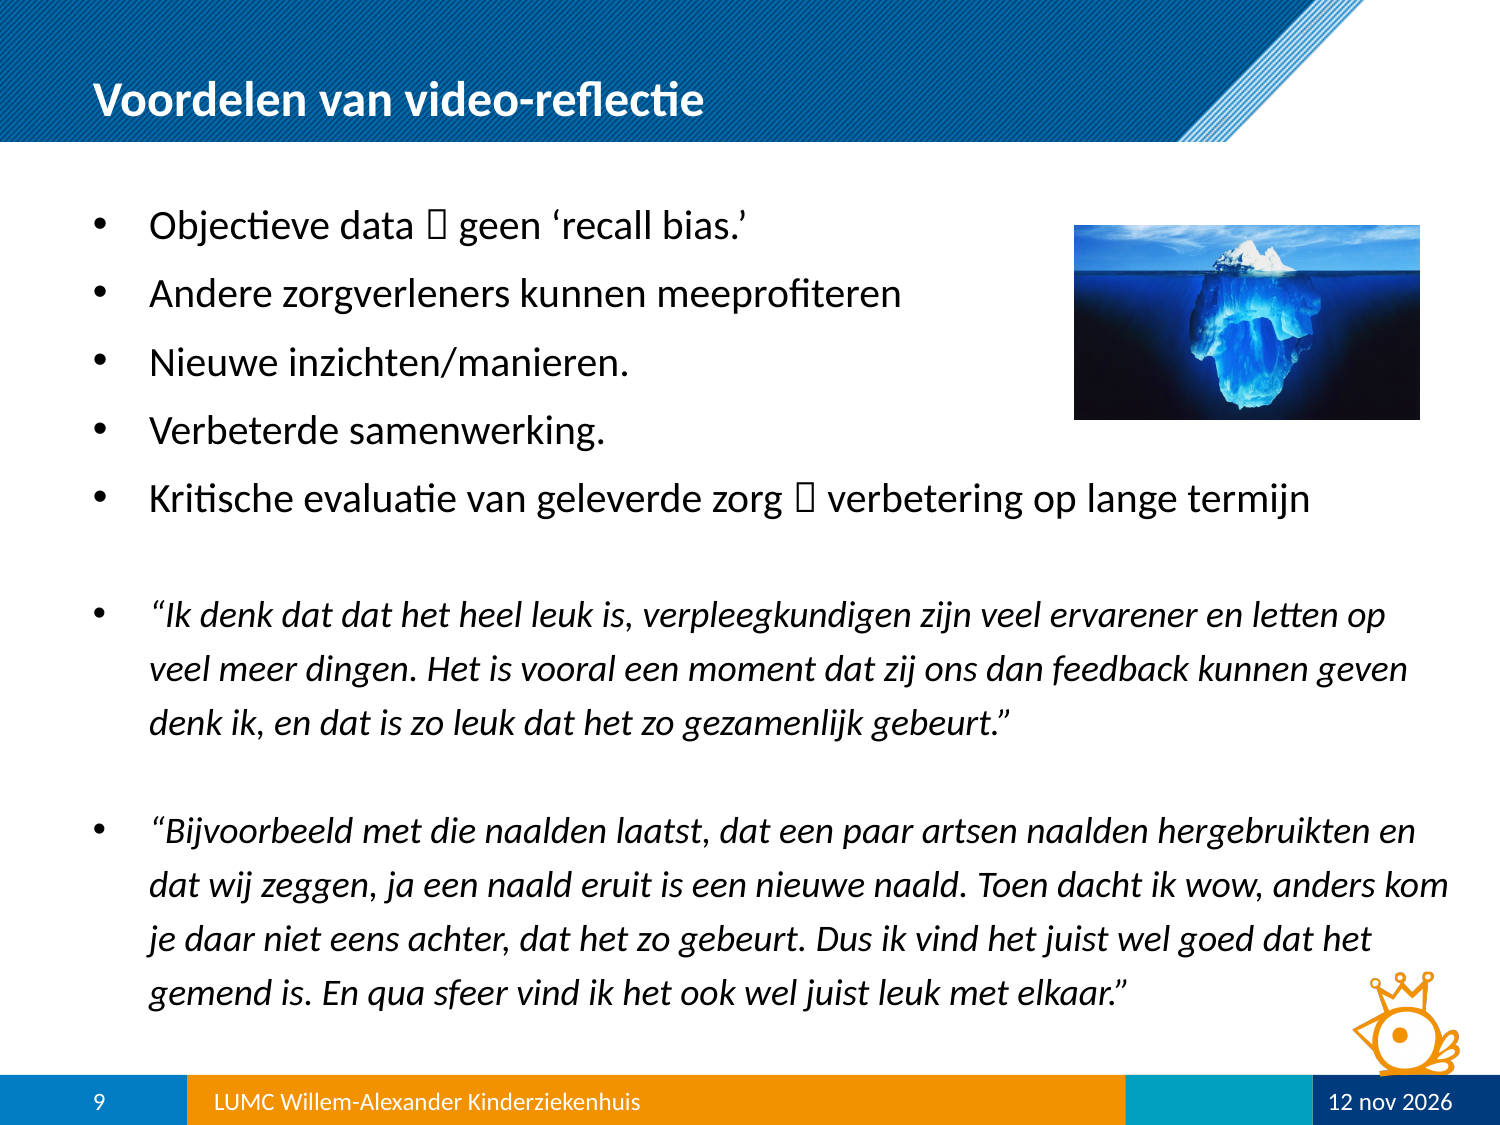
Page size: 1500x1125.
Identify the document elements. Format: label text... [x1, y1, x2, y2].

slide_number 30-nov-22 [1041, 1074, 1454, 1125]
list Objectieve data  geen ‘recall bias.’ Andere zorgverleners kunnen meeprofiteren Nieuwe inzichten/manieren. Verbeterde samenwerking. Kritische evaluatie van geleverde zorg  verbetering op lange termijn “Ik denk dat dat het heel leuk is, verpleegkundigen zijn veel ervarener en letten op veel meer dingen. Het is vooral een moment dat zij ons dan feedback kunnen geven denk ik, en dat is zo leuk dat het zo gezamenlijk gebeurt.” “Bijvoorbeeld met die naalden laatst, dat een paar artsen naalden hergebruikten en dat wij zeggen, ja een naald eruit is een nieuwe naald. Toen dacht ik wow, anders kom je daar niet eens achter, dat het zo gebeurt. Dus ik vind het juist wel goed dat het gemend is. En qua sfeer vind ik het ook wel juist leuk met elkaar.” [92, 187, 1454, 1027]
slide_number 9 [92, 1074, 182, 1125]
picture [1346, 963, 1467, 1084]
title Voordelen van video-reflectie [92, 0, 1164, 141]
picture [1074, 225, 1420, 420]
footer LUMC Willem-Alexander Kinderziekenhuis [214, 1074, 987, 1125]
